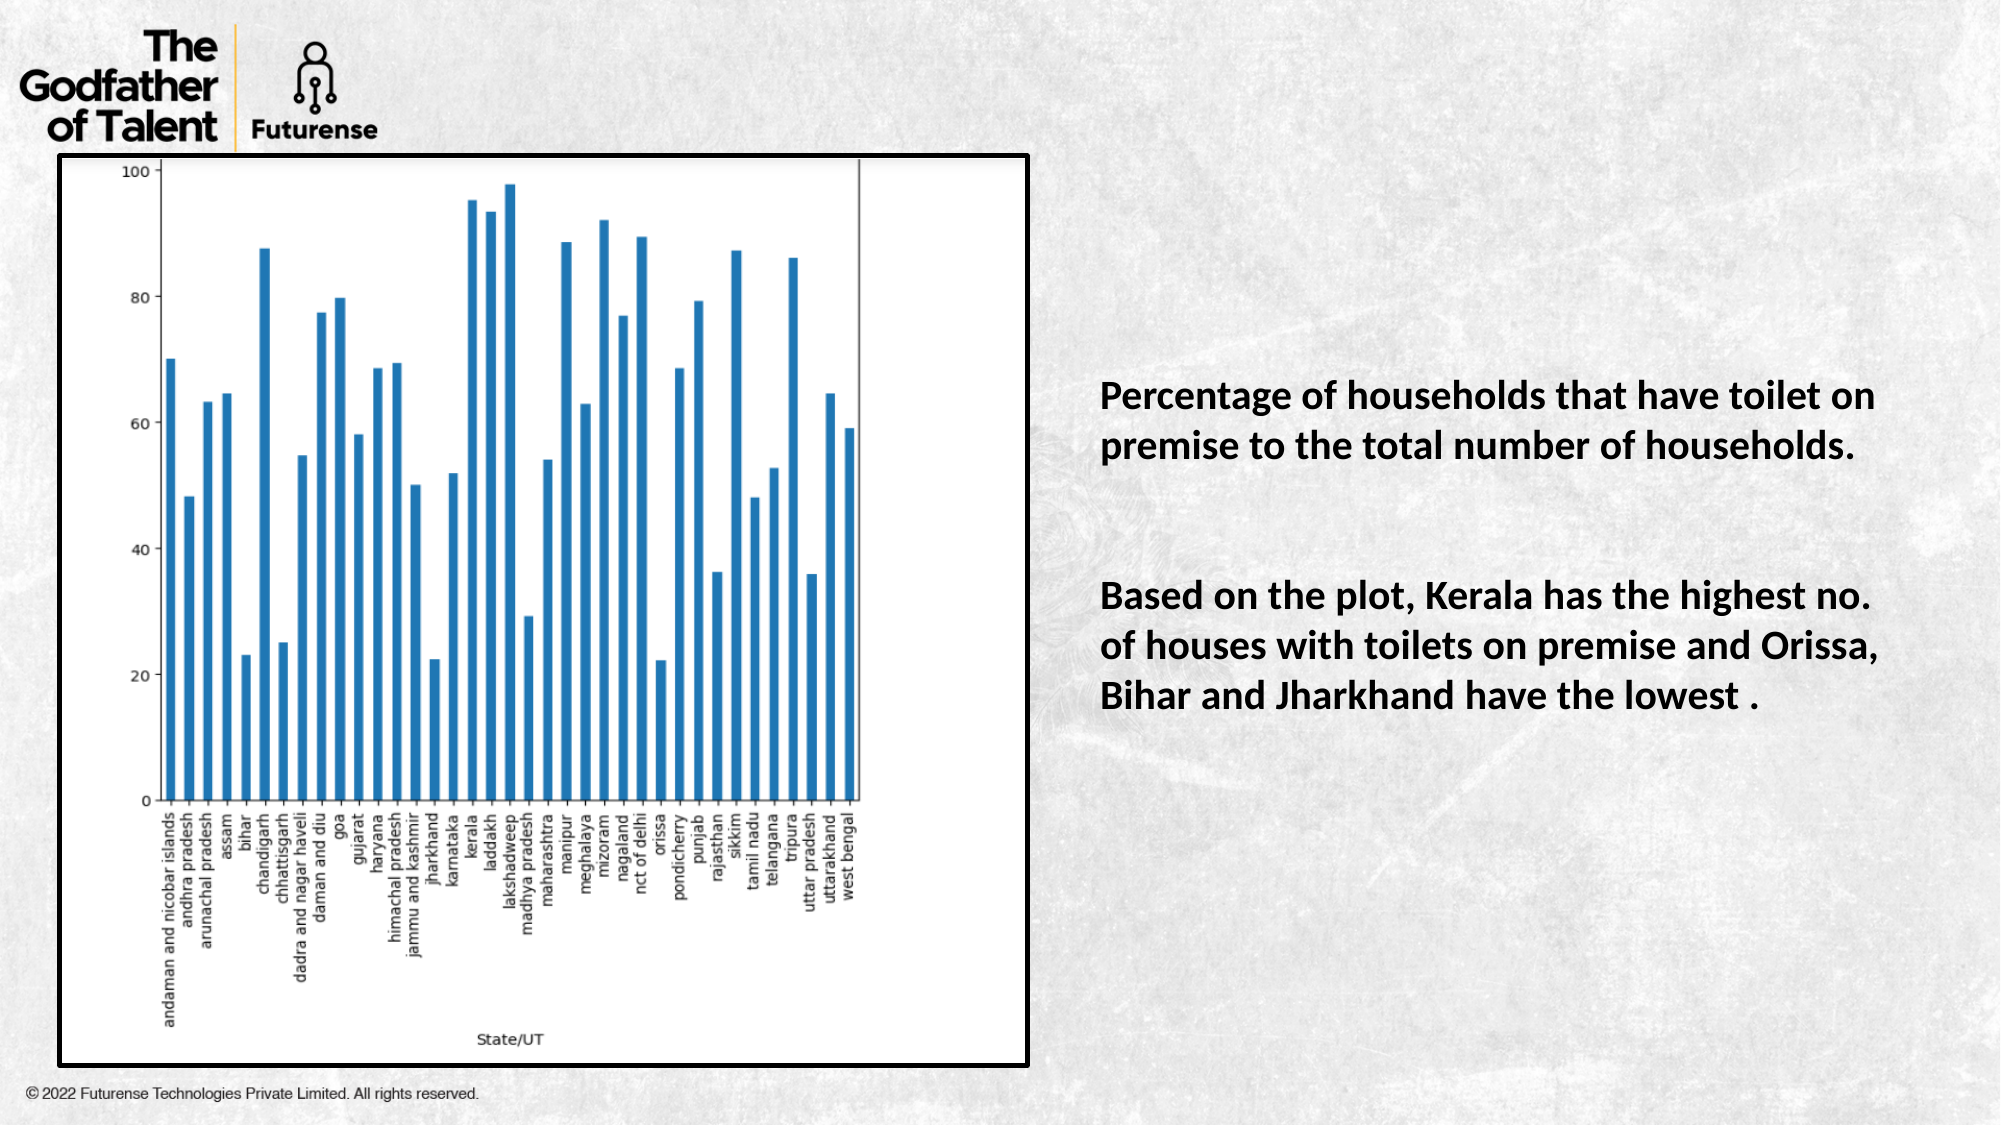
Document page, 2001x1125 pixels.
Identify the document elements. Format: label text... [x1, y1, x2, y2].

text_box Percentage of households that have toilet on premise to the total number of households. Based on the plot, Kerala has the highest no. of houses with toilets on premise and Orissa, Bihar and Jharkhand have the lowest . [1085, 360, 1909, 726]
picture [0, 0, 2001, 1125]
